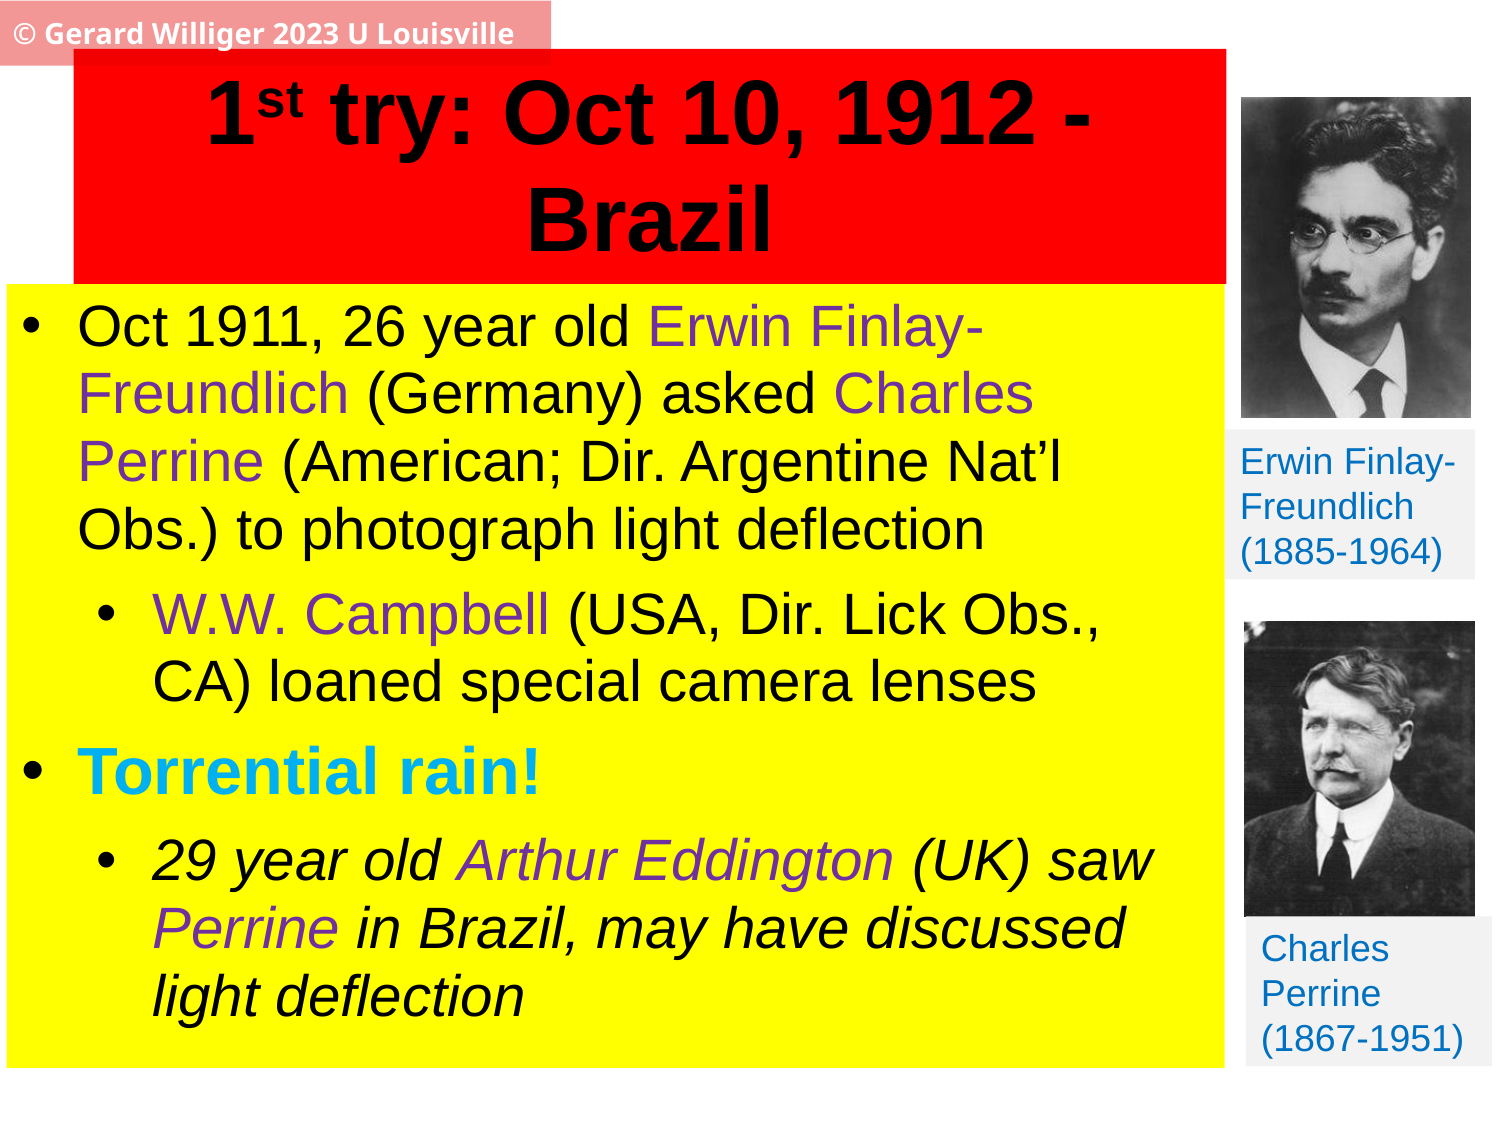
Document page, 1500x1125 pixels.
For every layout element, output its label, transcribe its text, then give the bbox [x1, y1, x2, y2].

list Oct 1911, 26 year old Erwin Finlay-Freundlich (Germany) asked Charles Perrine (American; Dir. Argentine Nat’l Obs.) to photograph light deflection W.W. Campbell (USA, Dir. Lick Obs., CA) loaned special camera lenses Torrential rain! 29 year old Arthur Eddington (UK) saw Perrine in Brazil, may have discussed light deflection [6, 284, 1225, 1068]
picture [1244, 621, 1476, 917]
text_box Charles Perrine (1867-1951) [1245, 916, 1492, 1067]
title 1st try: Oct 10, 1912 - Brazil [73, 48, 1227, 284]
text_box Erwin Finlay-Freundlich (1885-1964) [1224, 429, 1475, 580]
picture [1241, 97, 1472, 418]
text_box © Gerard Williger 2023 U Louisville [0, 0, 552, 66]
